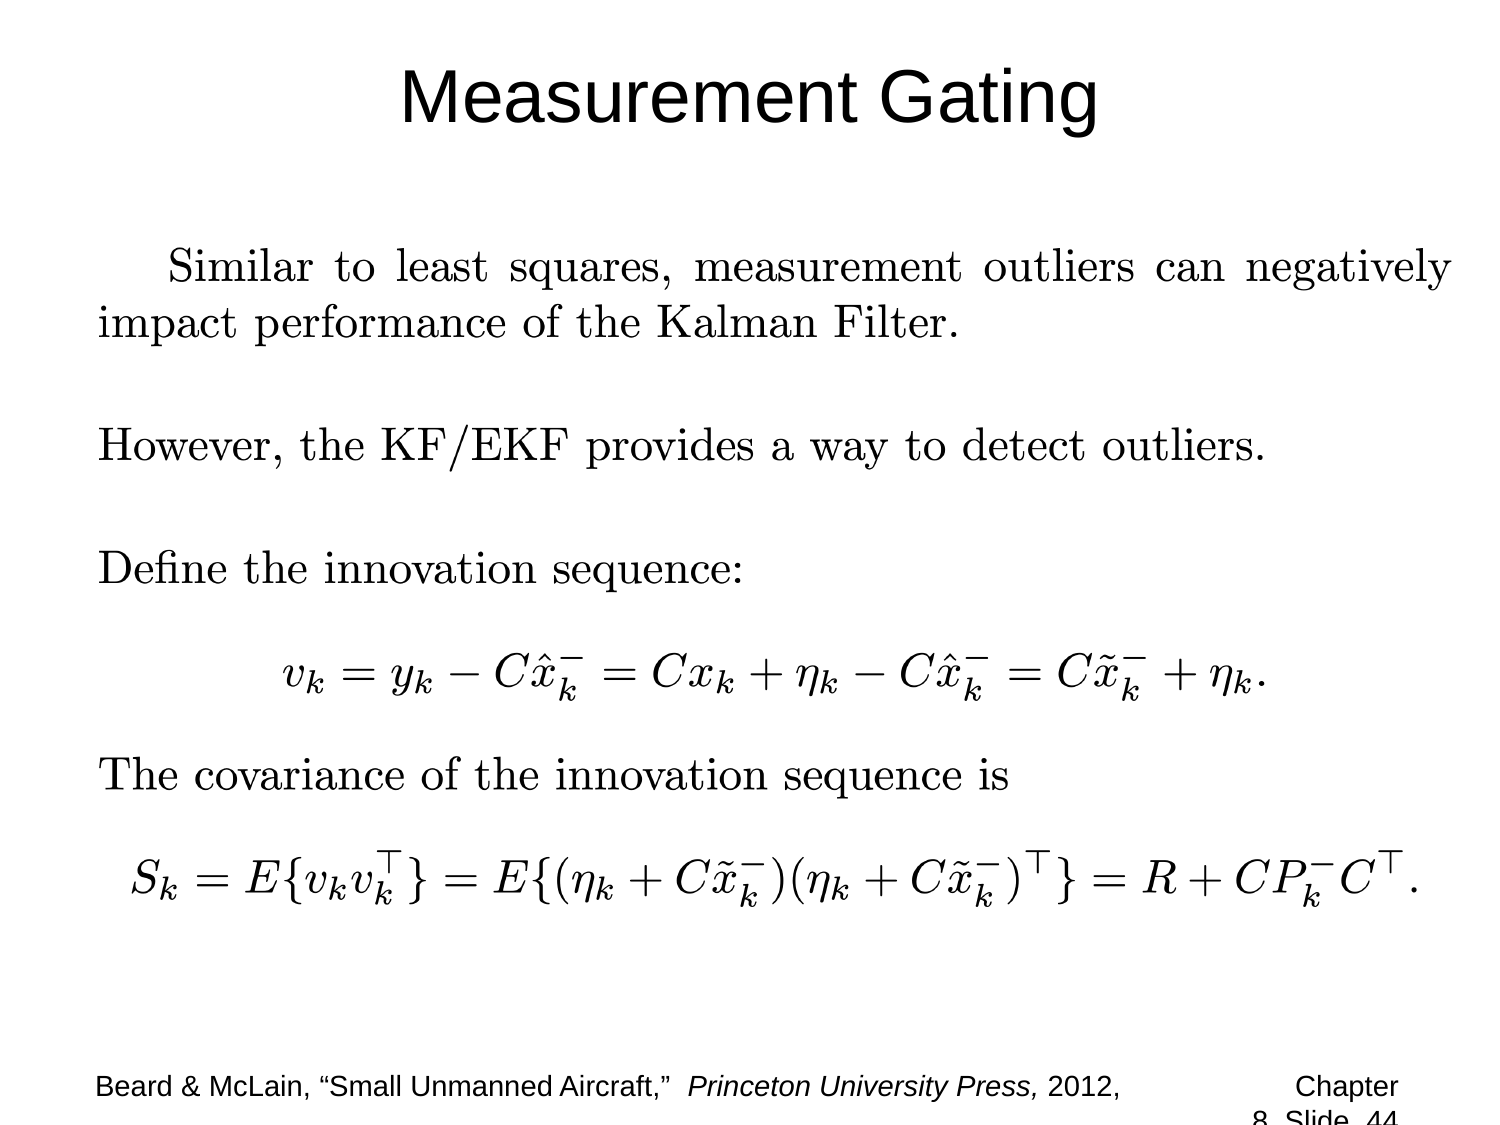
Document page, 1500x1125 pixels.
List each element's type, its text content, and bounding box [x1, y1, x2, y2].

picture [99, 245, 1454, 907]
title Measurement Gating [74, 32, 1426, 153]
